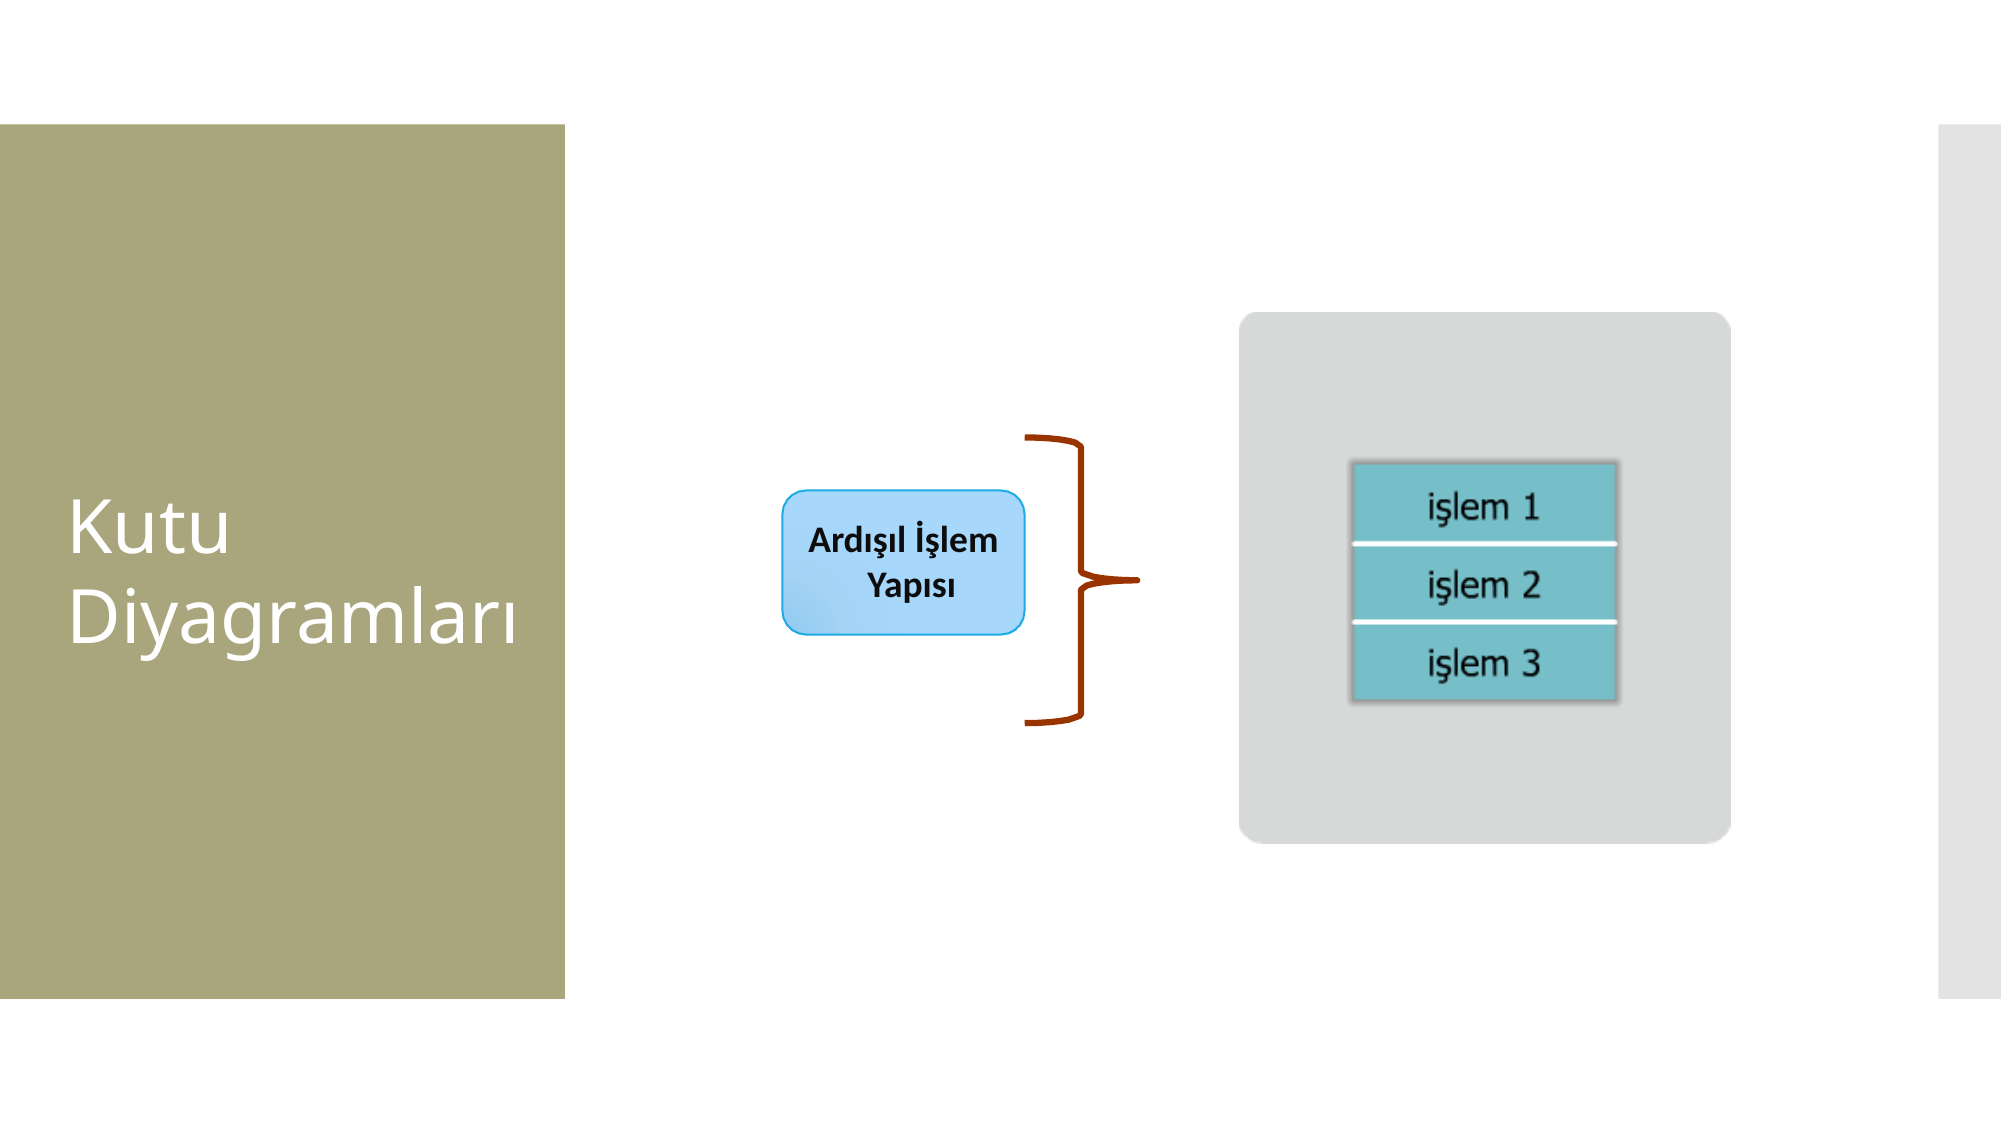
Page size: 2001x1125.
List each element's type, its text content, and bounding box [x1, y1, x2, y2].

text_box [1024, 437, 1138, 724]
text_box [782, 490, 1025, 635]
title Kutu Diyagramları [41, 374, 525, 749]
picture [1239, 312, 1732, 845]
